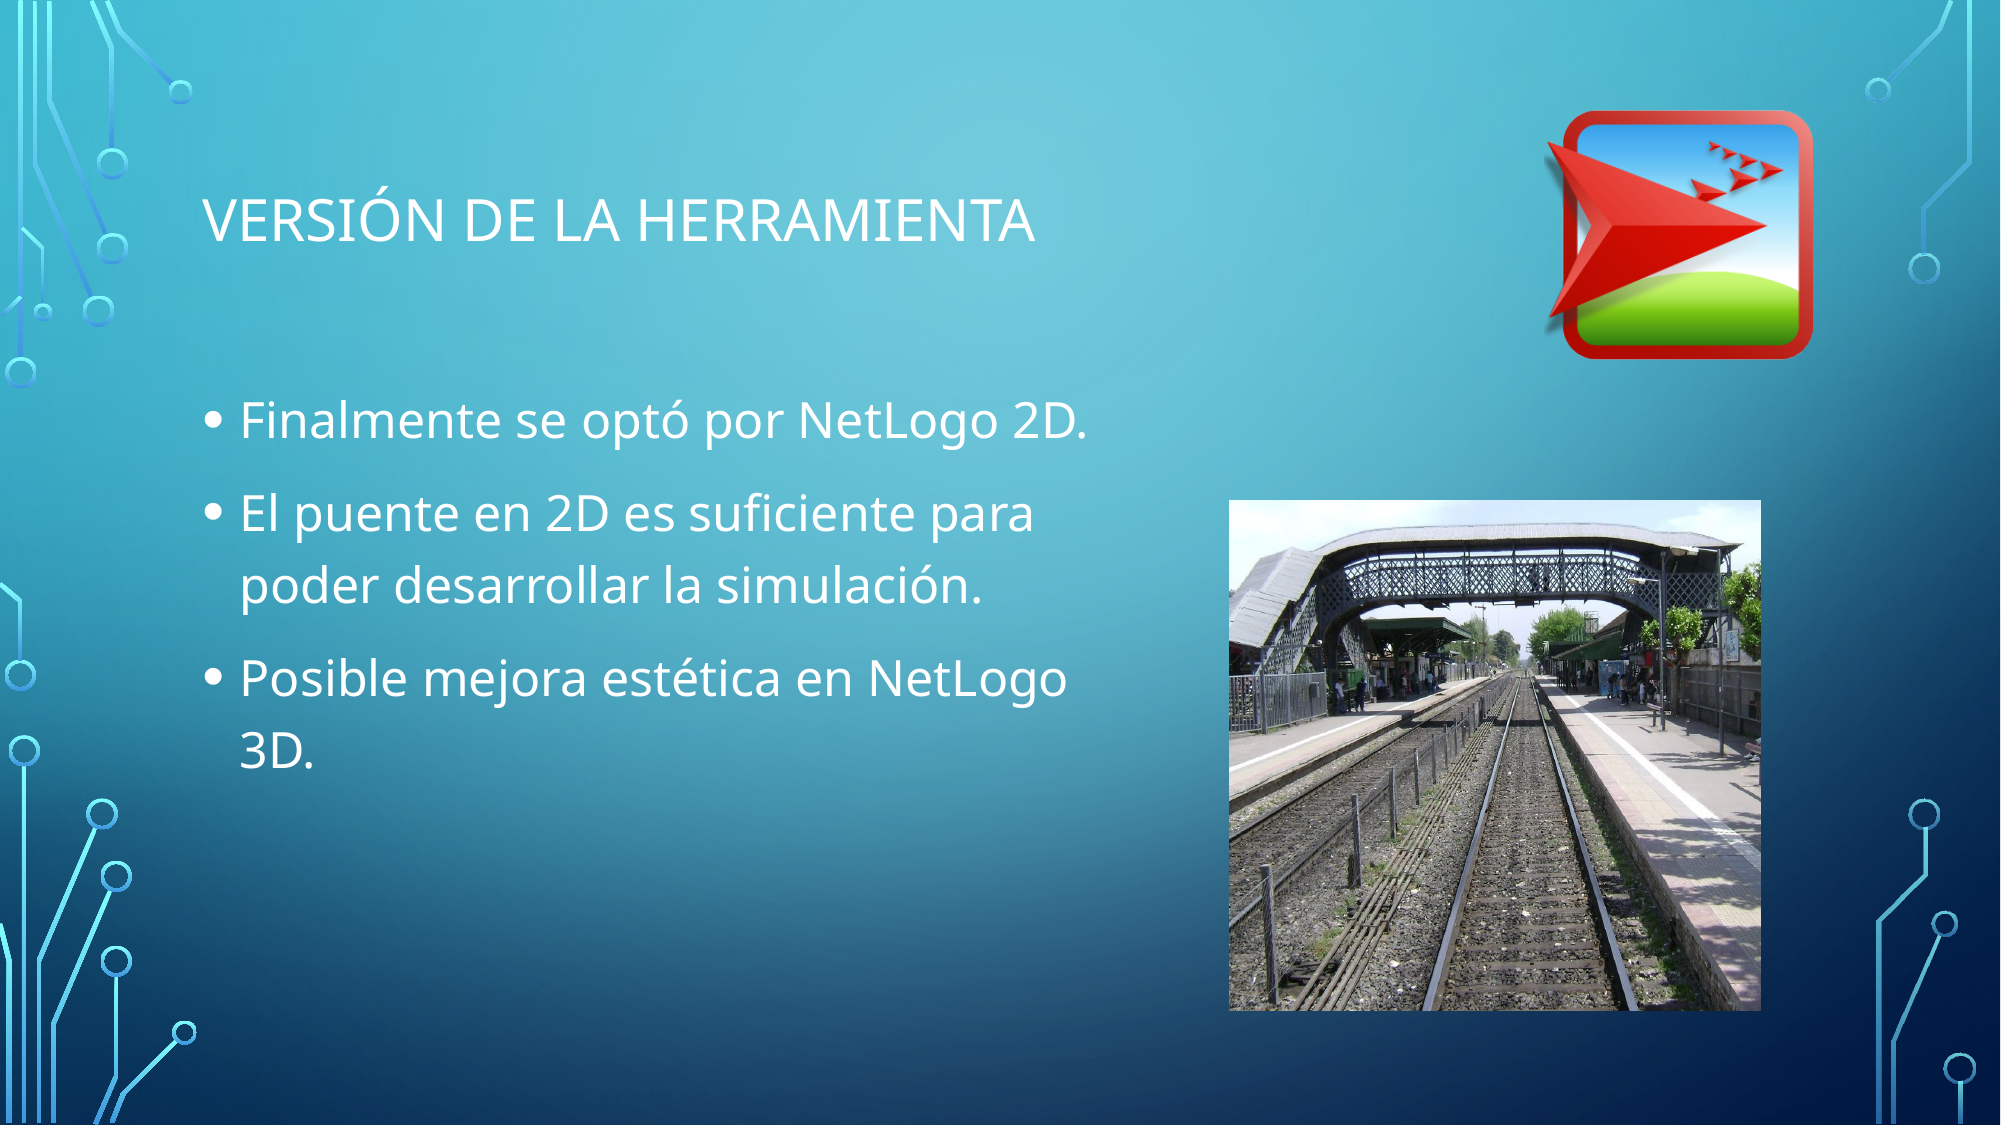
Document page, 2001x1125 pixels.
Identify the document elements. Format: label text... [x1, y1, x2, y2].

title versión de la herramienta [187, 101, 1544, 344]
picture [1544, 101, 1813, 370]
picture [1228, 500, 1761, 1012]
list Finalmente se optó por NetLogo 2D. El puente en 2D es suficiente para poder desarrollar la simulación. Posible mejora estética en NetLogo 3D. [187, 369, 1173, 950]
